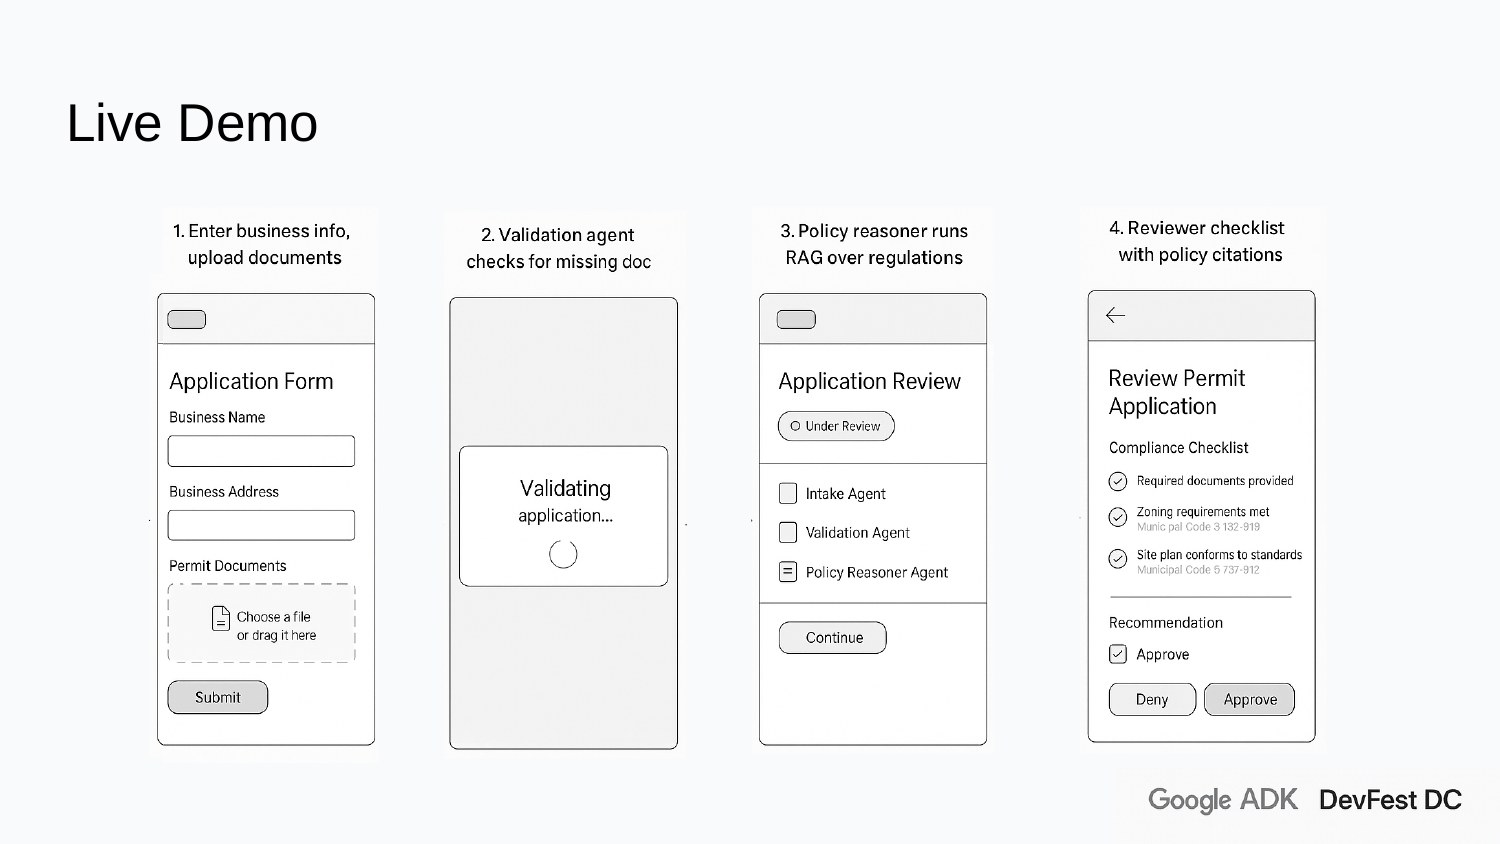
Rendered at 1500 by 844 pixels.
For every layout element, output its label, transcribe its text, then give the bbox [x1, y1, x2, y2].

picture [1114, 767, 1500, 844]
picture [443, 211, 687, 759]
title Live Demo [51, 72, 1449, 167]
picture [750, 207, 995, 755]
picture [1079, 207, 1327, 755]
picture [148, 207, 380, 763]
